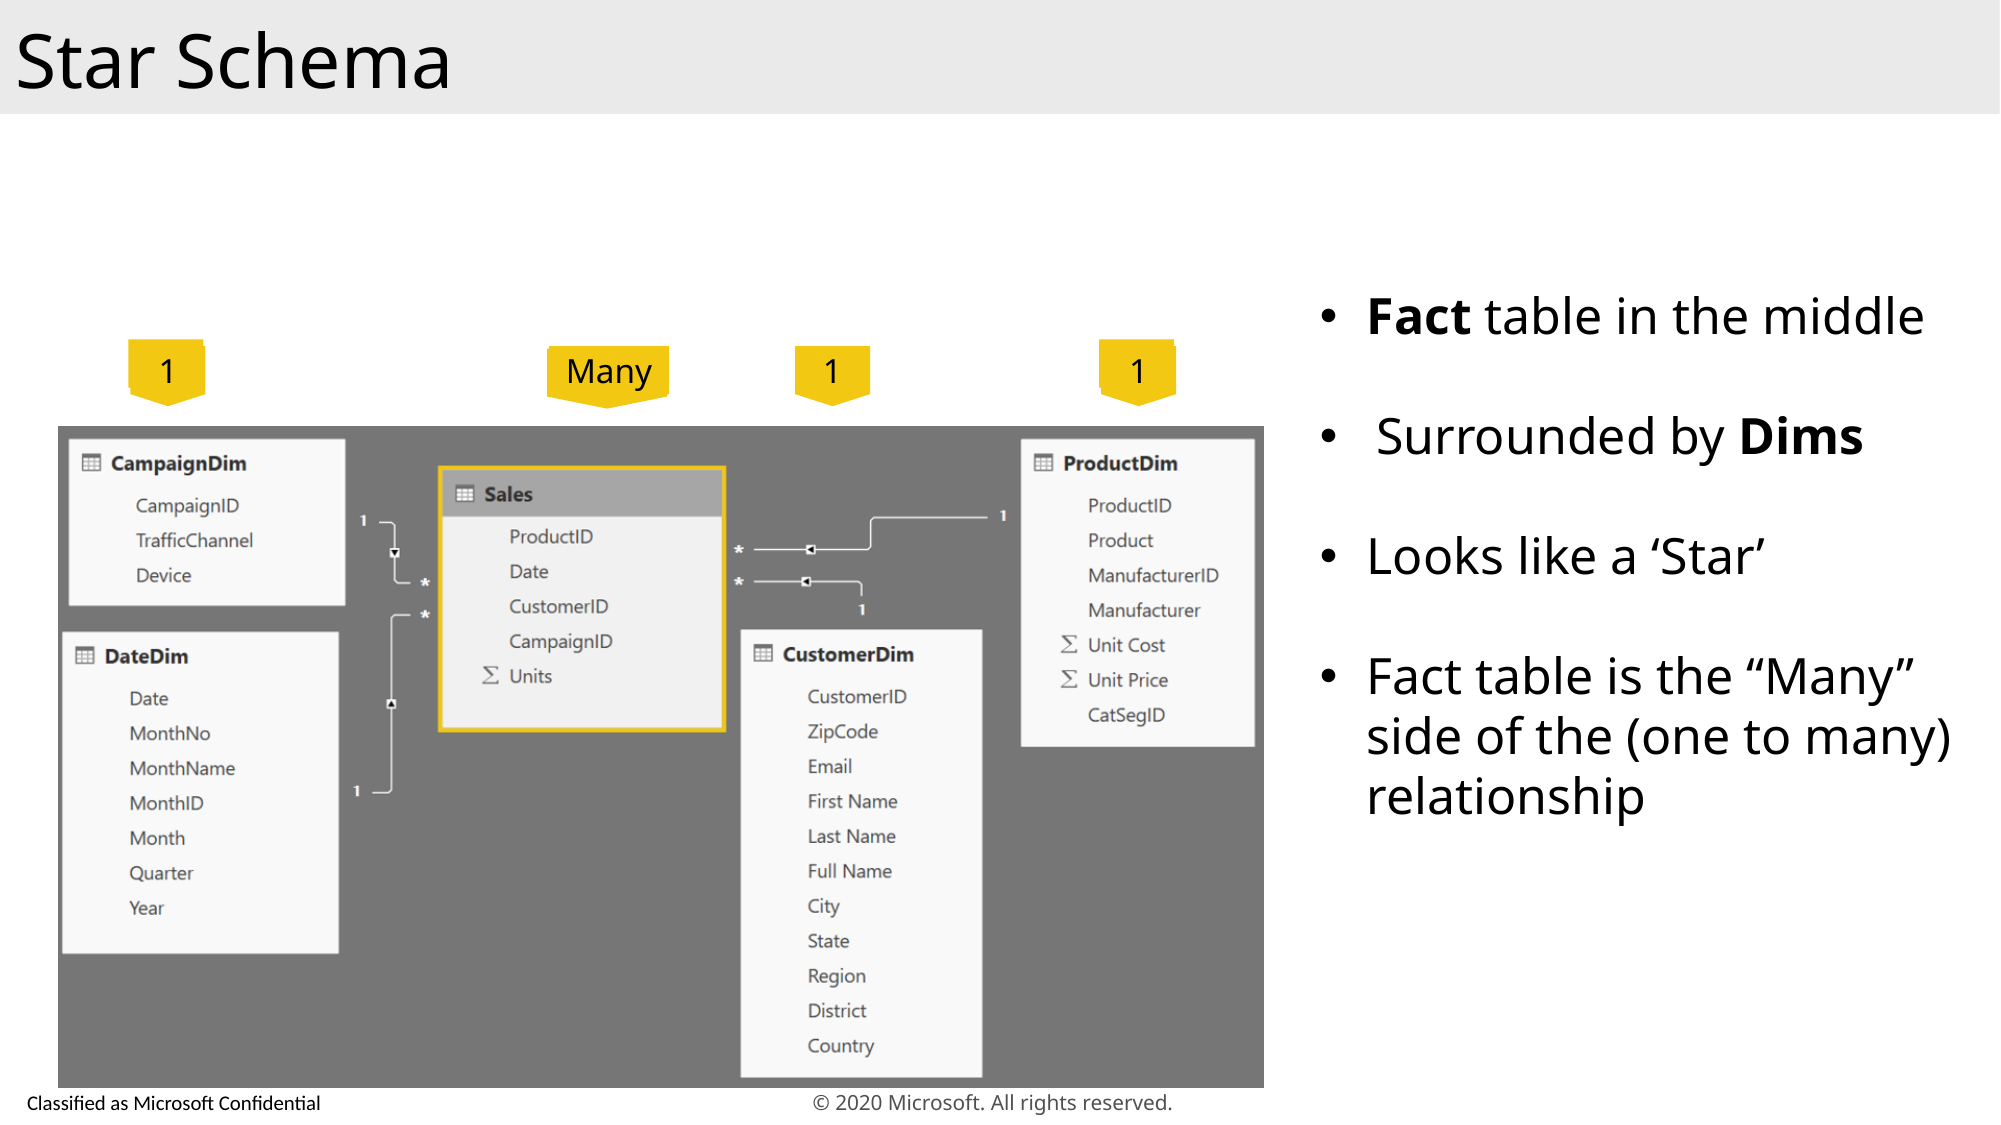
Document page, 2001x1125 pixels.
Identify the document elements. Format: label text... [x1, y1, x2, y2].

text_box Fact table in the middle Surrounded by Dims Looks like a ‘Star’ Fact table is the “Many” side of the (one to many) relationship [1305, 277, 2000, 938]
picture [57, 425, 1264, 1088]
title Star Schema [0, 6, 1879, 209]
text_box Many [546, 347, 668, 410]
text_box 1 [1098, 338, 1175, 389]
text_box 1 [129, 345, 207, 408]
text_box [0, 0, 2000, 115]
text_box Many [548, 345, 671, 408]
text_box 1 [1100, 345, 1178, 408]
text_box 1 [127, 338, 205, 389]
text_box 1 [794, 345, 871, 408]
footer © 2020 Microsoft. All rights reserved. [663, 1084, 1338, 1122]
